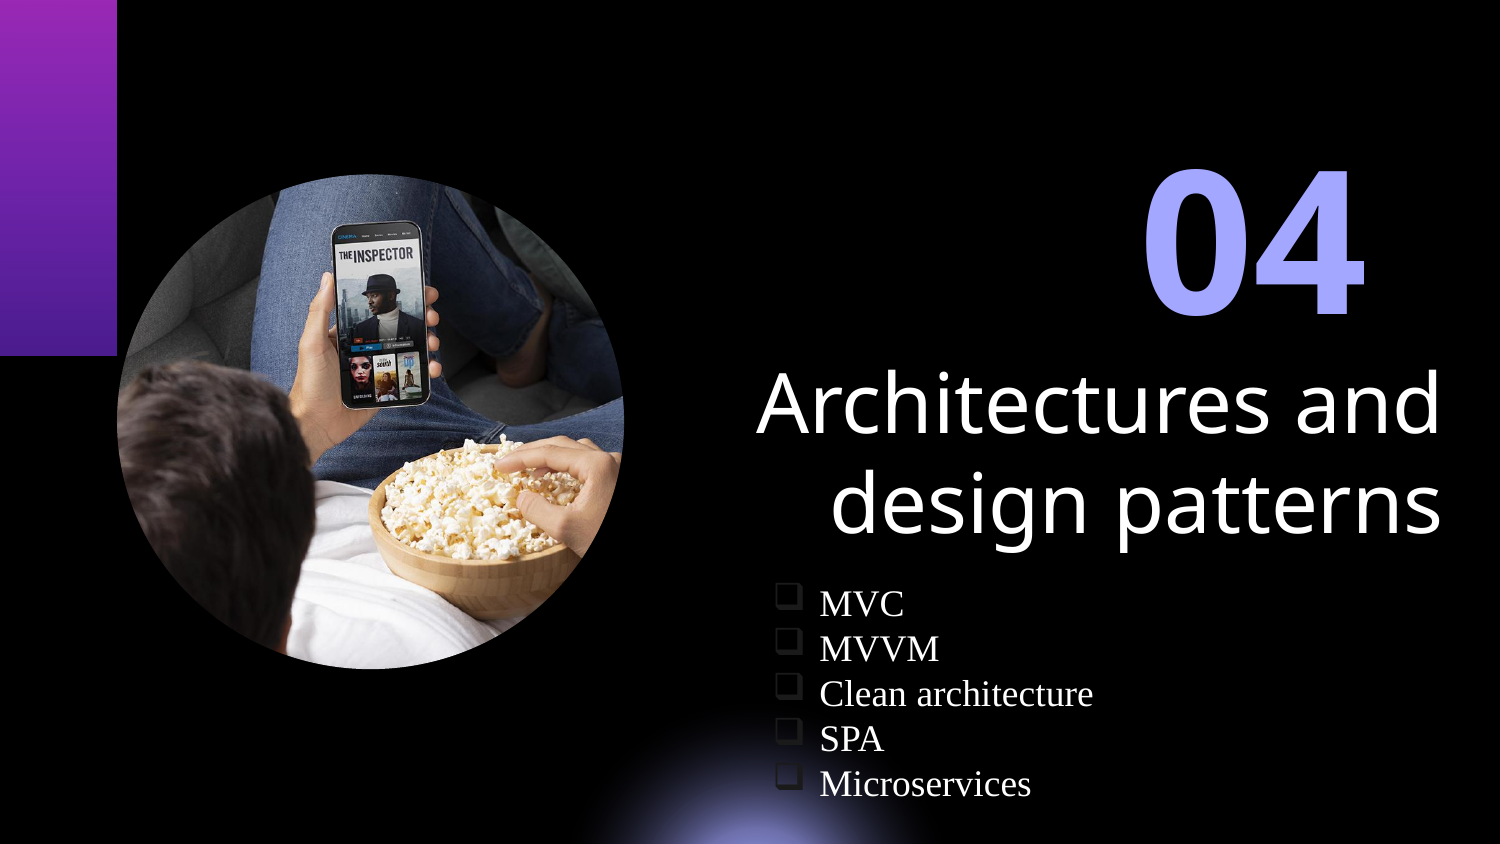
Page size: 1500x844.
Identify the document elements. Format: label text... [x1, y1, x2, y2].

subtitle MVC MVVM Clean architecture SPA Microservices [772, 563, 1416, 803]
title Architectures and design patterns [624, 287, 1460, 614]
title 04 [1070, 133, 1383, 337]
text_box [116, 174, 625, 670]
